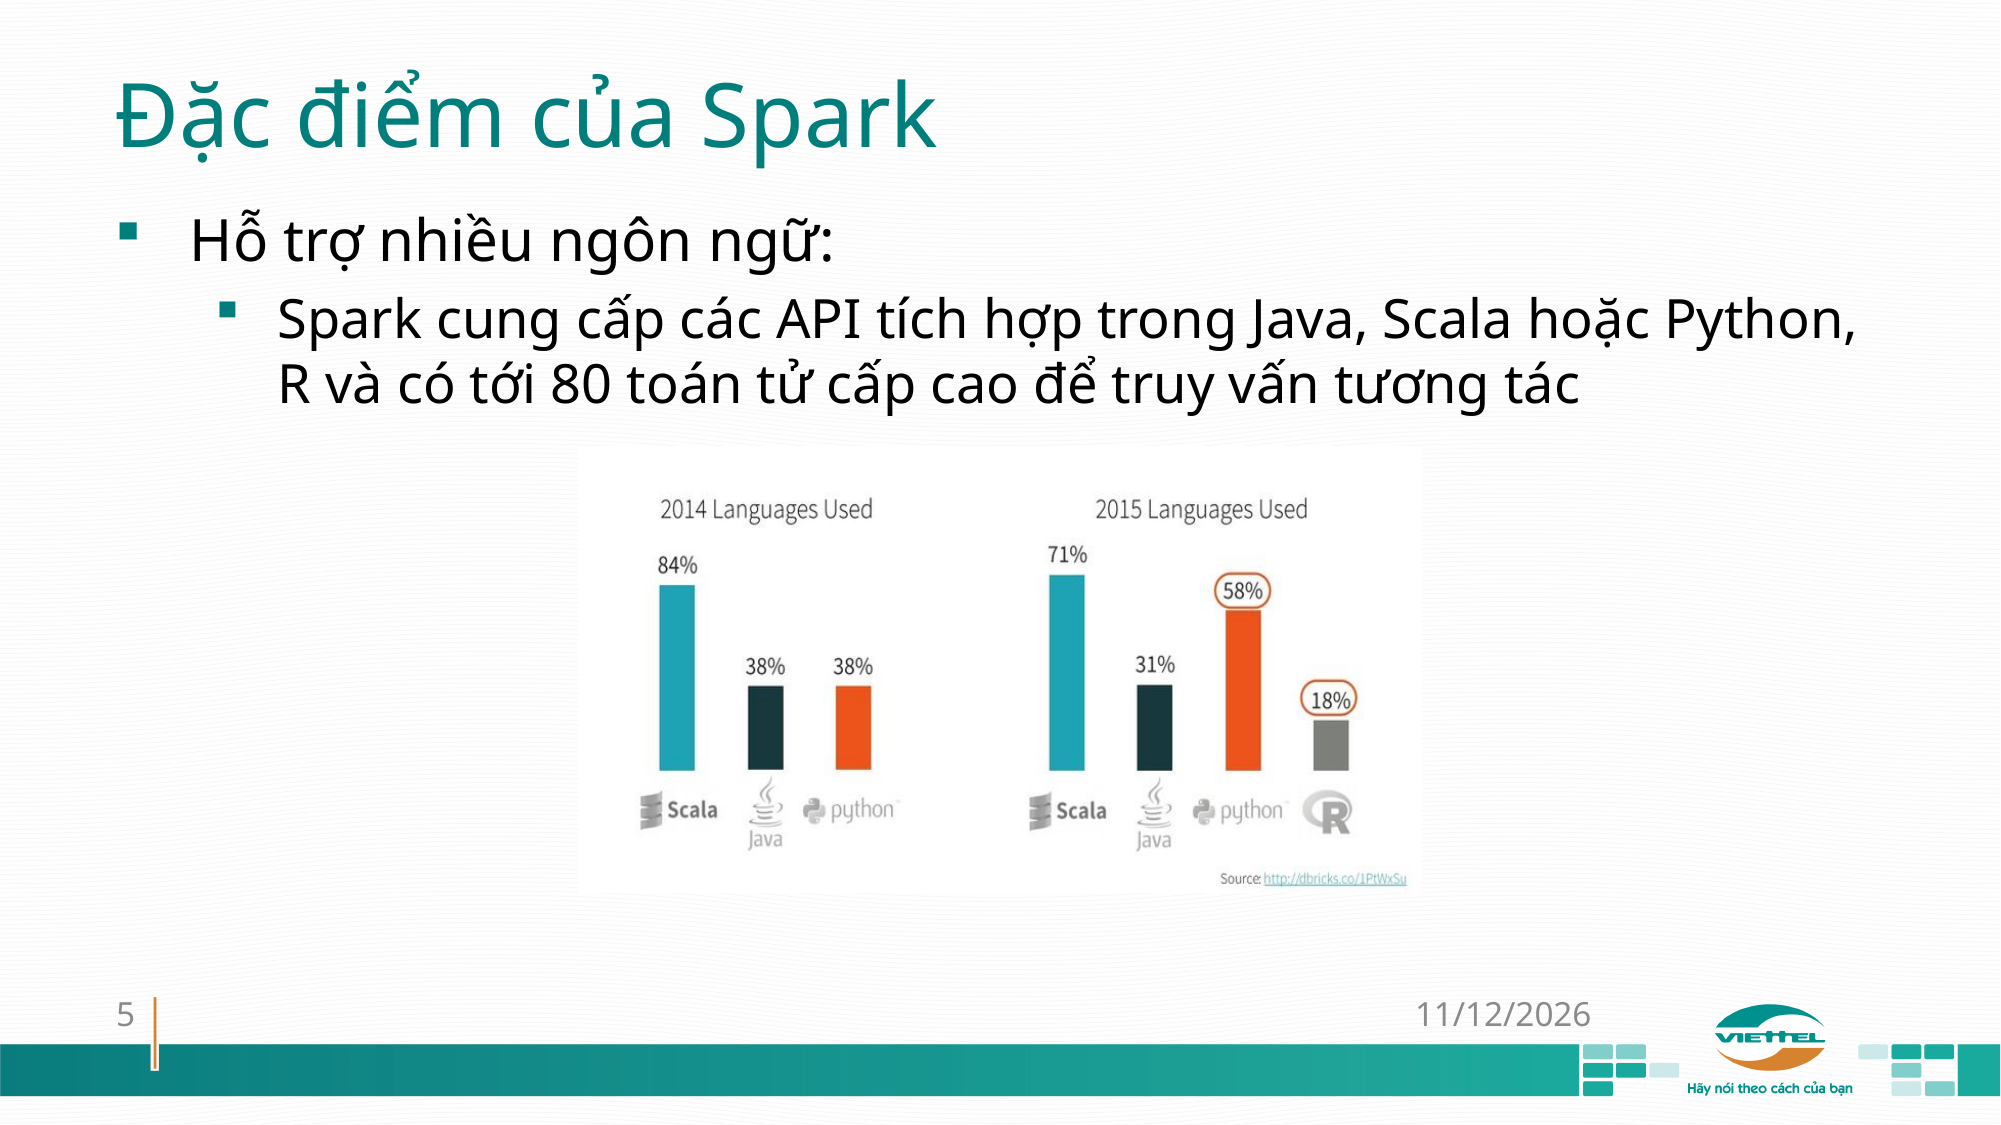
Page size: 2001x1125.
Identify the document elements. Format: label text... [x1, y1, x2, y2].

slide_number 28-Sep-18 [1400, 985, 1634, 1046]
list Hỗ trợ nhiều ngôn ngữ: Spark cung cấp các API tích hợp trong Java, Scala hoặc Python, R và có tới 80 toán tử cấp cao để truy vấn tương tác [99, 195, 1900, 980]
title Đặc điểm của Spark [99, 45, 1900, 180]
picture [0, 0, 2001, 1125]
slide_number 5 [50, 985, 150, 1046]
